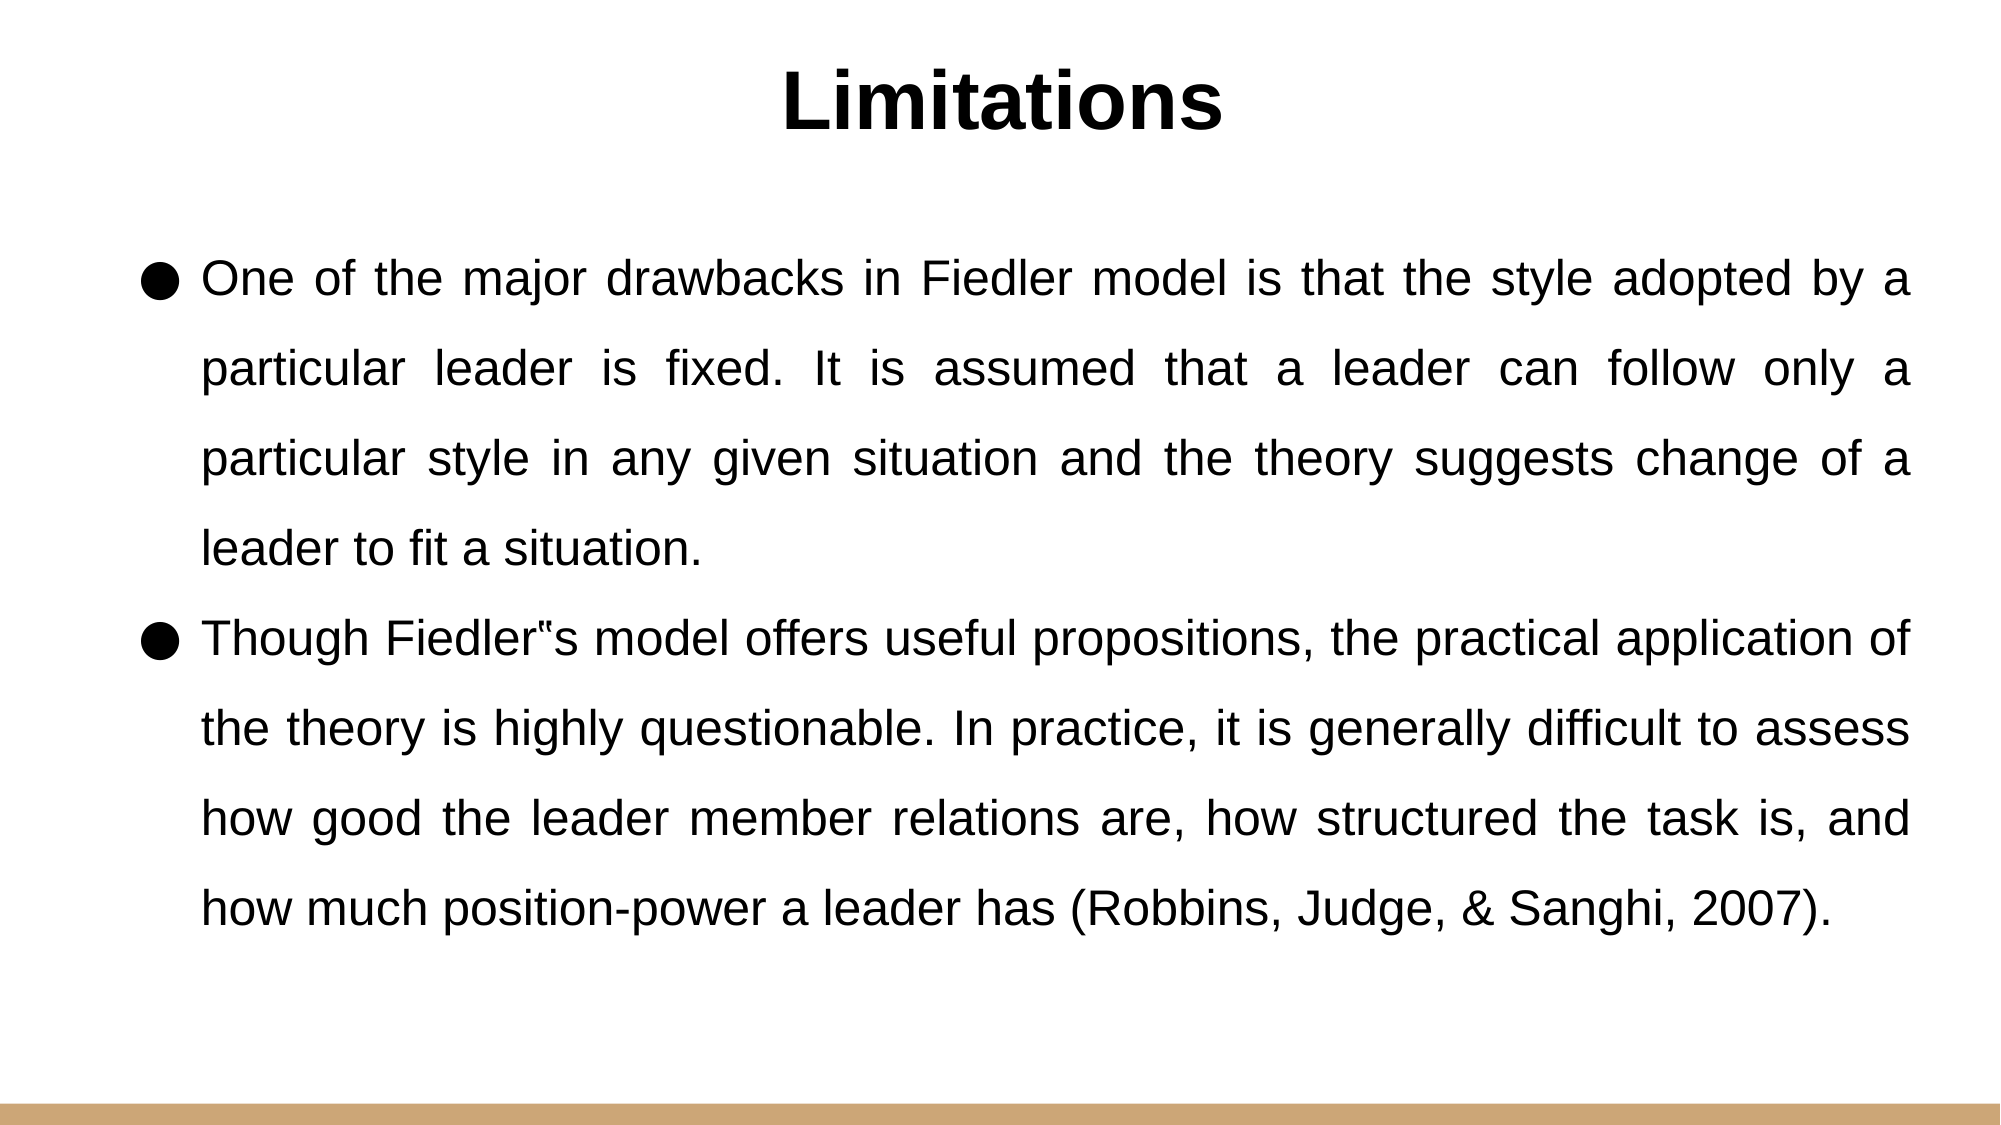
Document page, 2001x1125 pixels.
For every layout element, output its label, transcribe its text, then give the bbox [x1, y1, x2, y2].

title Limitations [71, 38, 1935, 167]
list One of the major drawbacks in Fiedler model is that the style adopted by a particular leader is fixed. It is assumed that a leader can follow only a particular style in any given situation and the theory suggests change of a leader to fit a situation. Though Fiedler‟s model offers useful propositions, the practical application of the theory is highly questionable. In practice, it is generally difficult to assess how good the leader member relations are, how structured the task is, and how much position-power a leader has (Robbins, Judge, & Sanghi, 2007). [105, 195, 1932, 1002]
